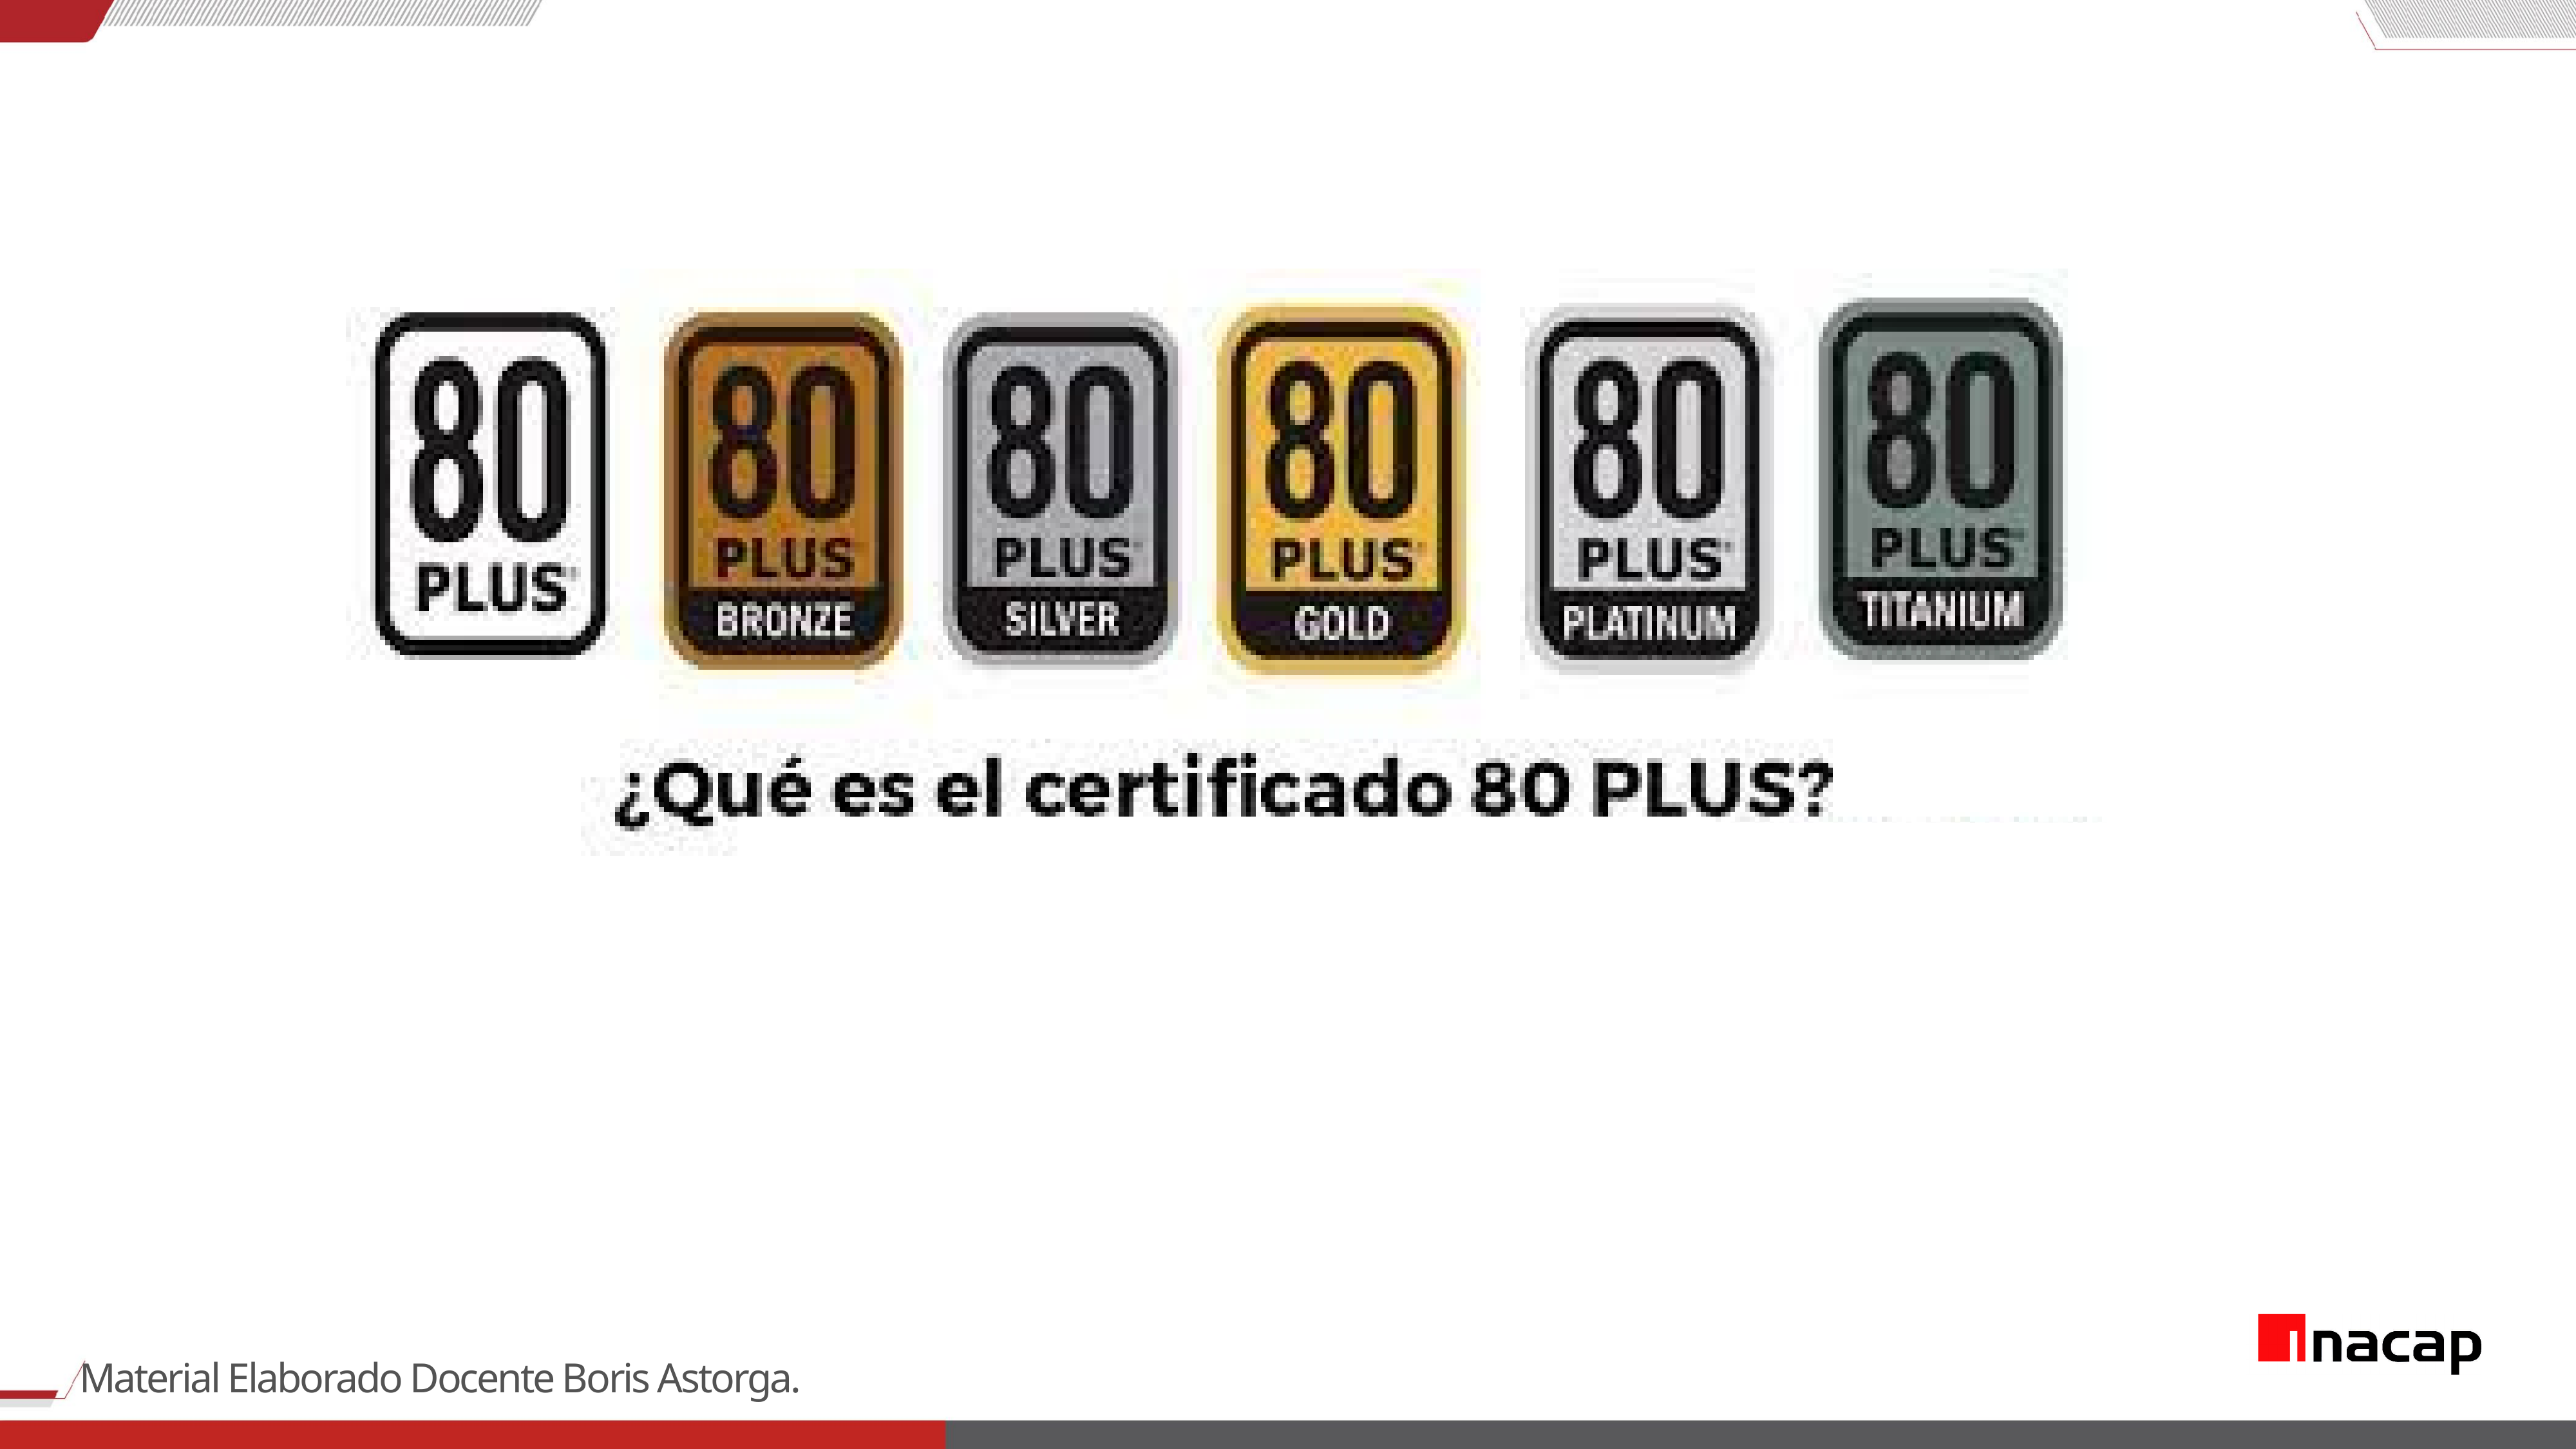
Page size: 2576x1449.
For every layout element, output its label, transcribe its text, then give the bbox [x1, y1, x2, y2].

picture [307, 269, 2196, 945]
picture [0, 1354, 2576, 1449]
text_box Material Elaborado Docente Boris Astorga. [70, 1348, 1358, 1406]
picture [2246, 1314, 2481, 1375]
picture [0, 0, 2576, 55]
